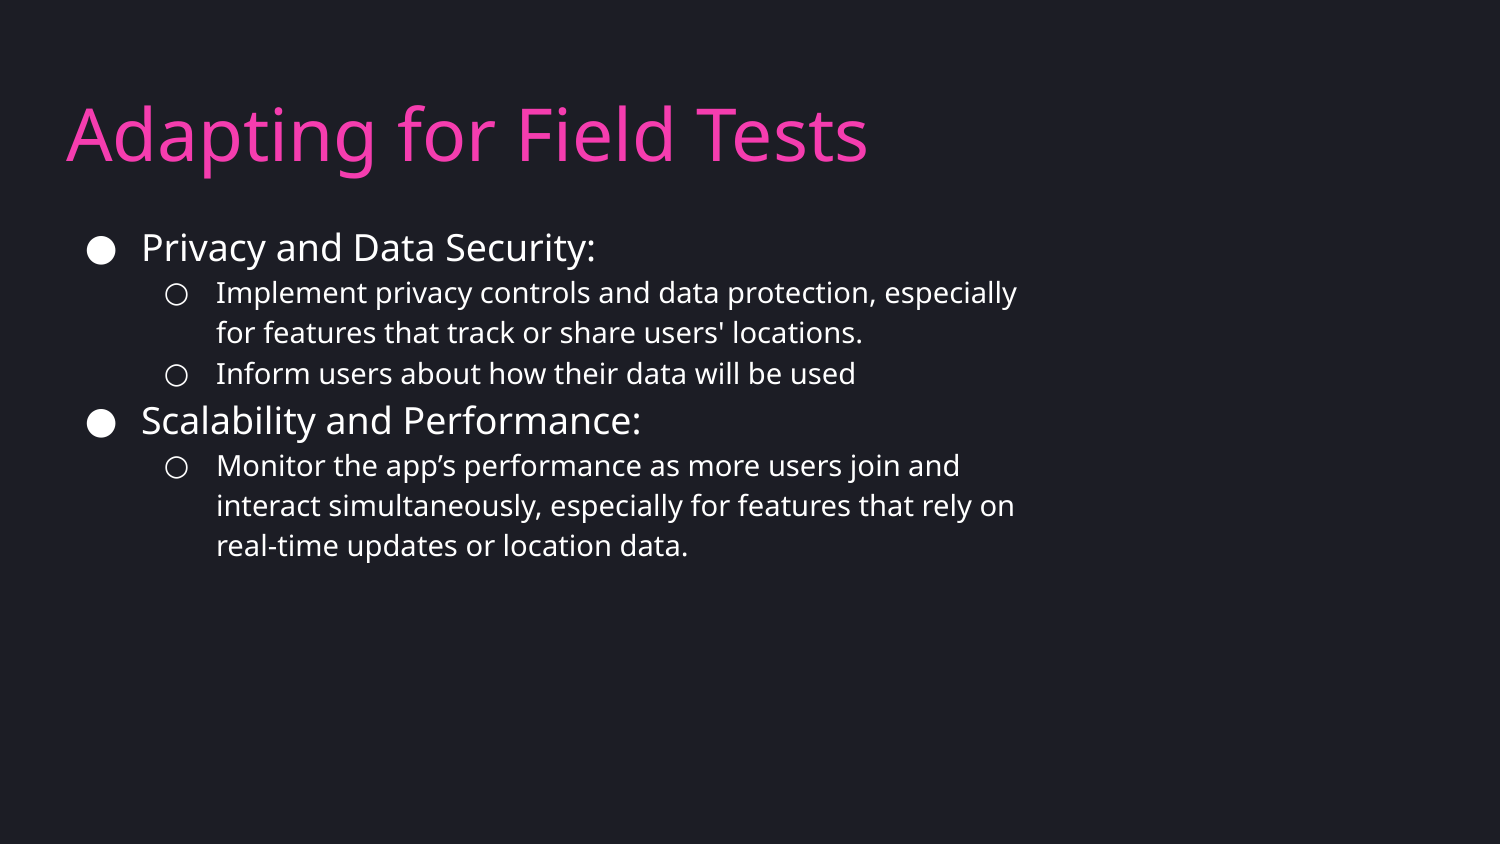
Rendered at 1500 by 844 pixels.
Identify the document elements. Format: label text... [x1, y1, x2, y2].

list Privacy and Data Security: Implement privacy controls and data protection, especially for features that track or share users' locations. Inform users about how their data will be used Scalability and Performance: Monitor the app’s performance as more users join and interact simultaneously, especially for features that rely on real-time updates or location data. [51, 202, 1059, 750]
title Adapting for Field Tests [51, 72, 1449, 189]
